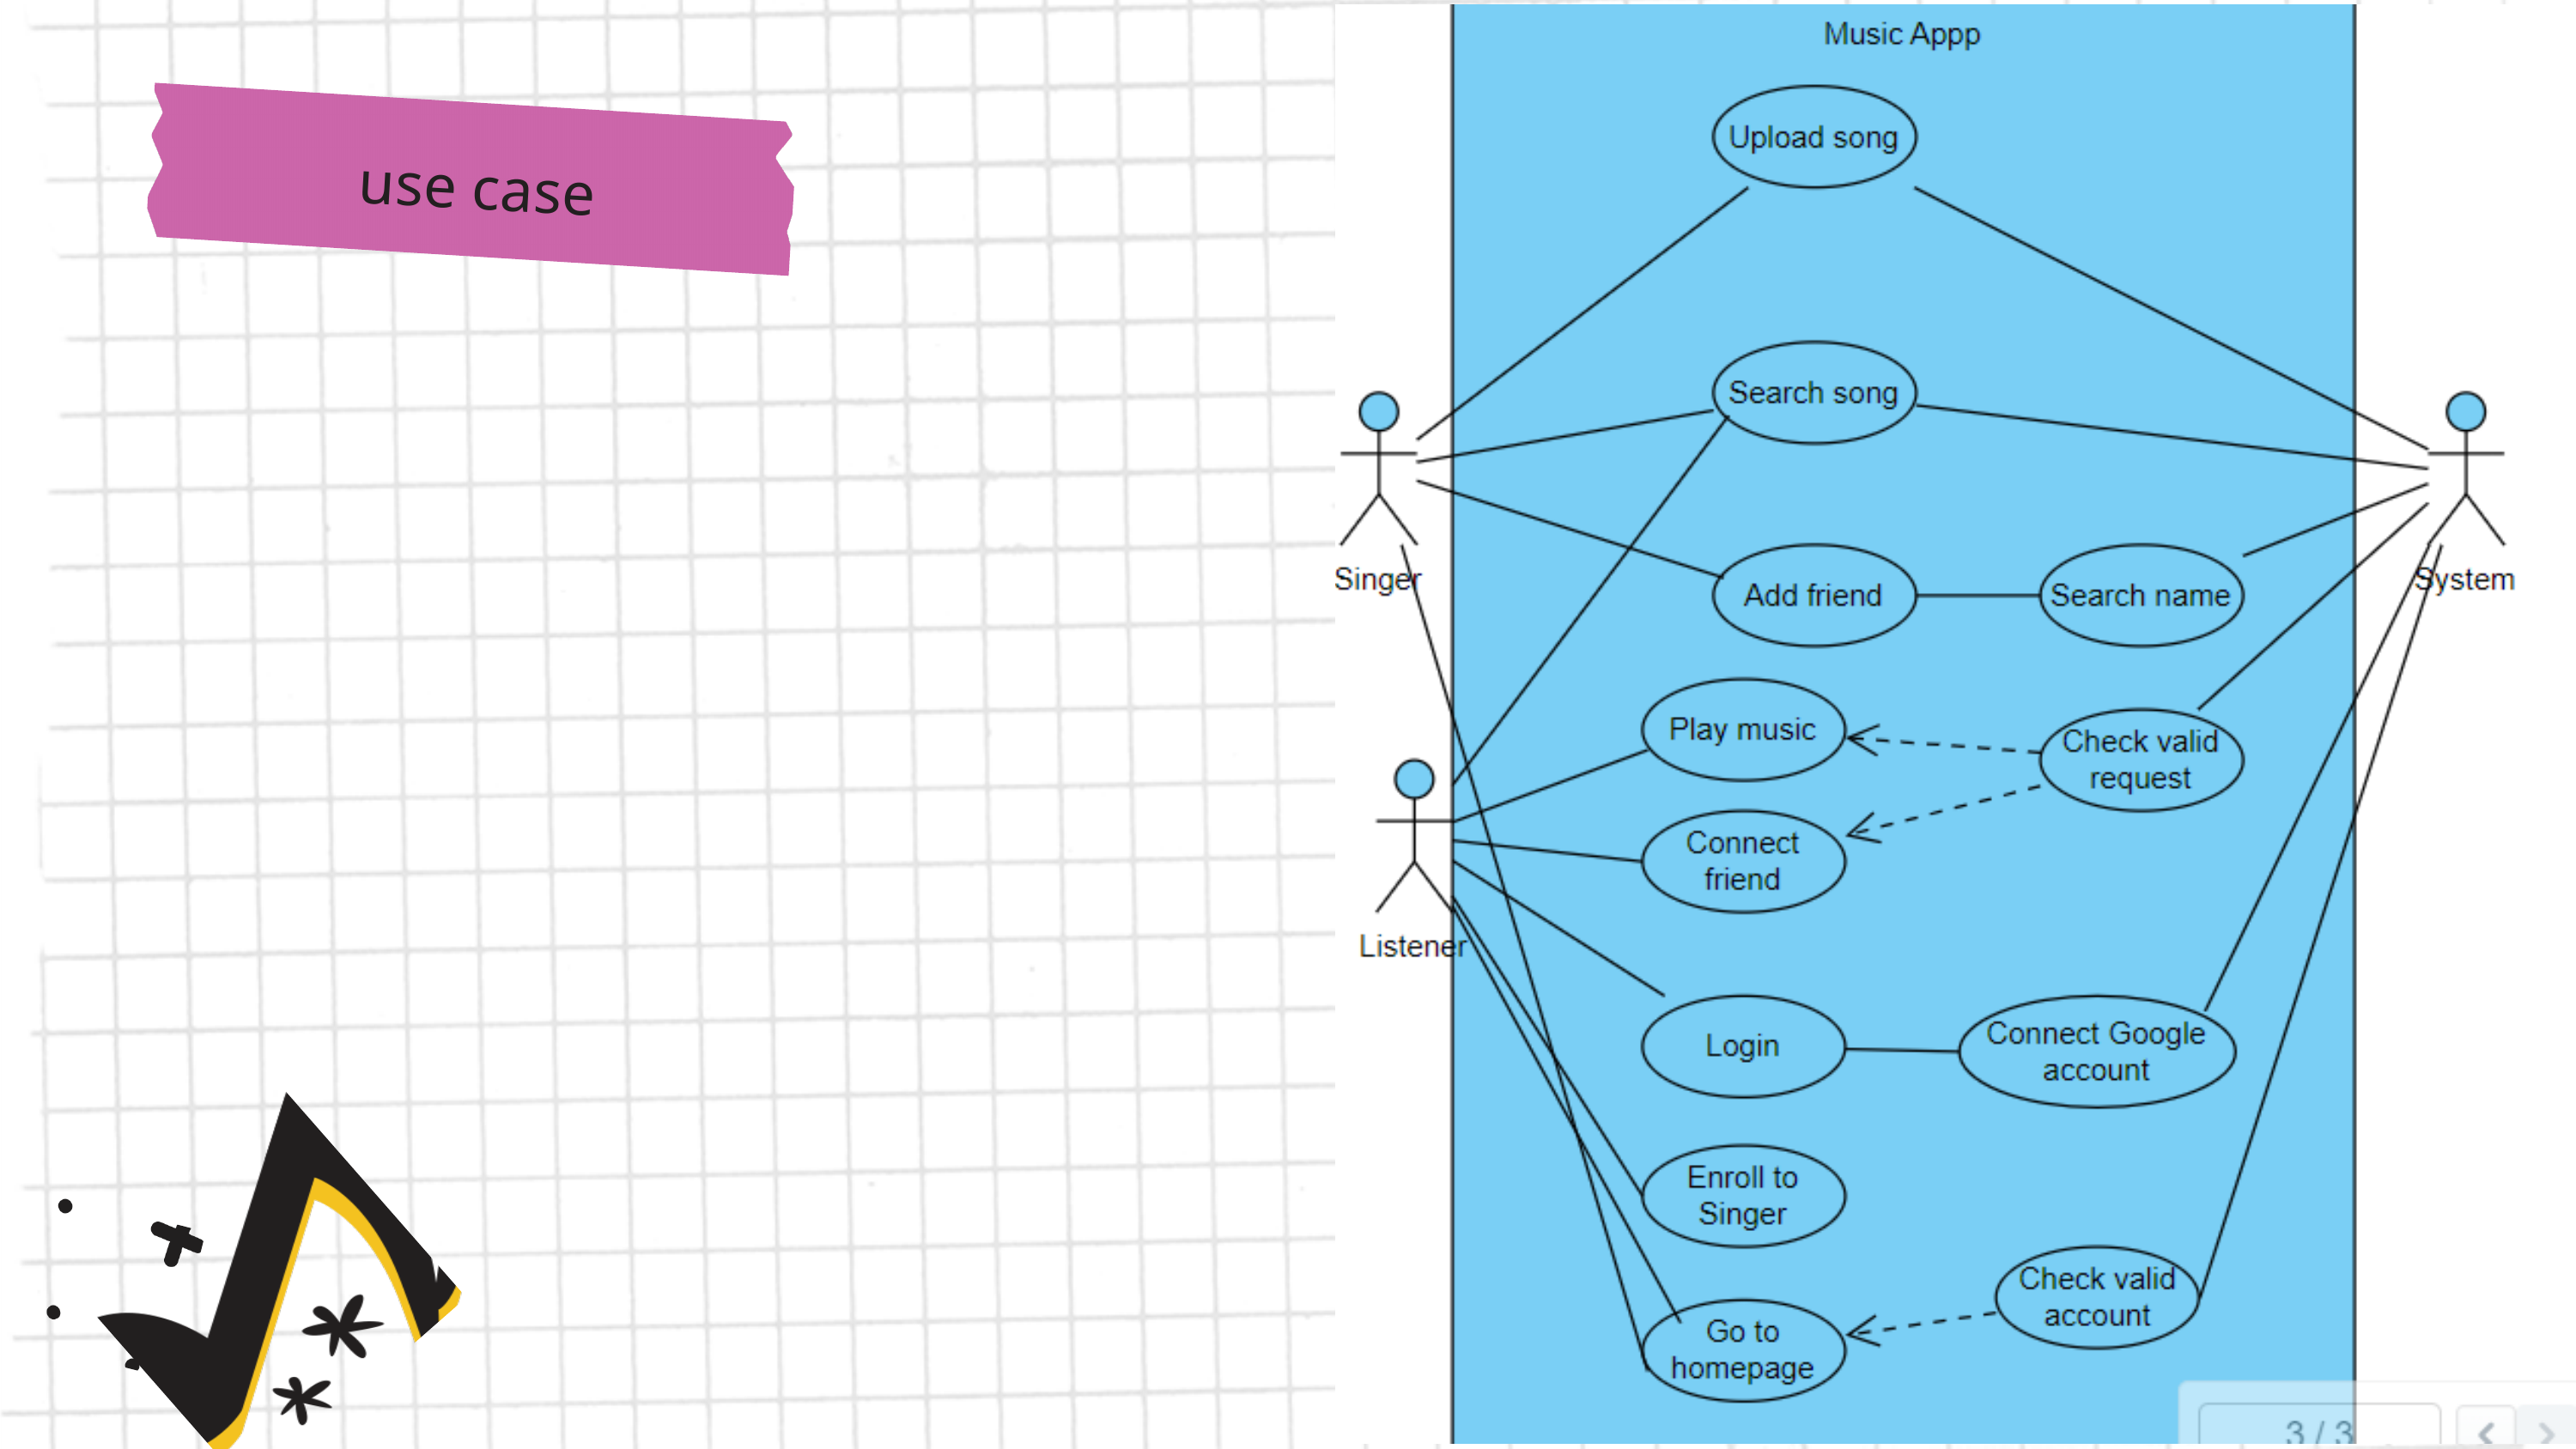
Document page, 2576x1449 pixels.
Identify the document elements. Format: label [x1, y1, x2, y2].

text_box [0, 0, 2576, 1449]
picture [616, 265, 790, 276]
text_box [1335, 4, 2576, 1444]
picture [154, 82, 331, 94]
text_box [0, 1014, 467, 1449]
text_box [147, 94, 796, 265]
